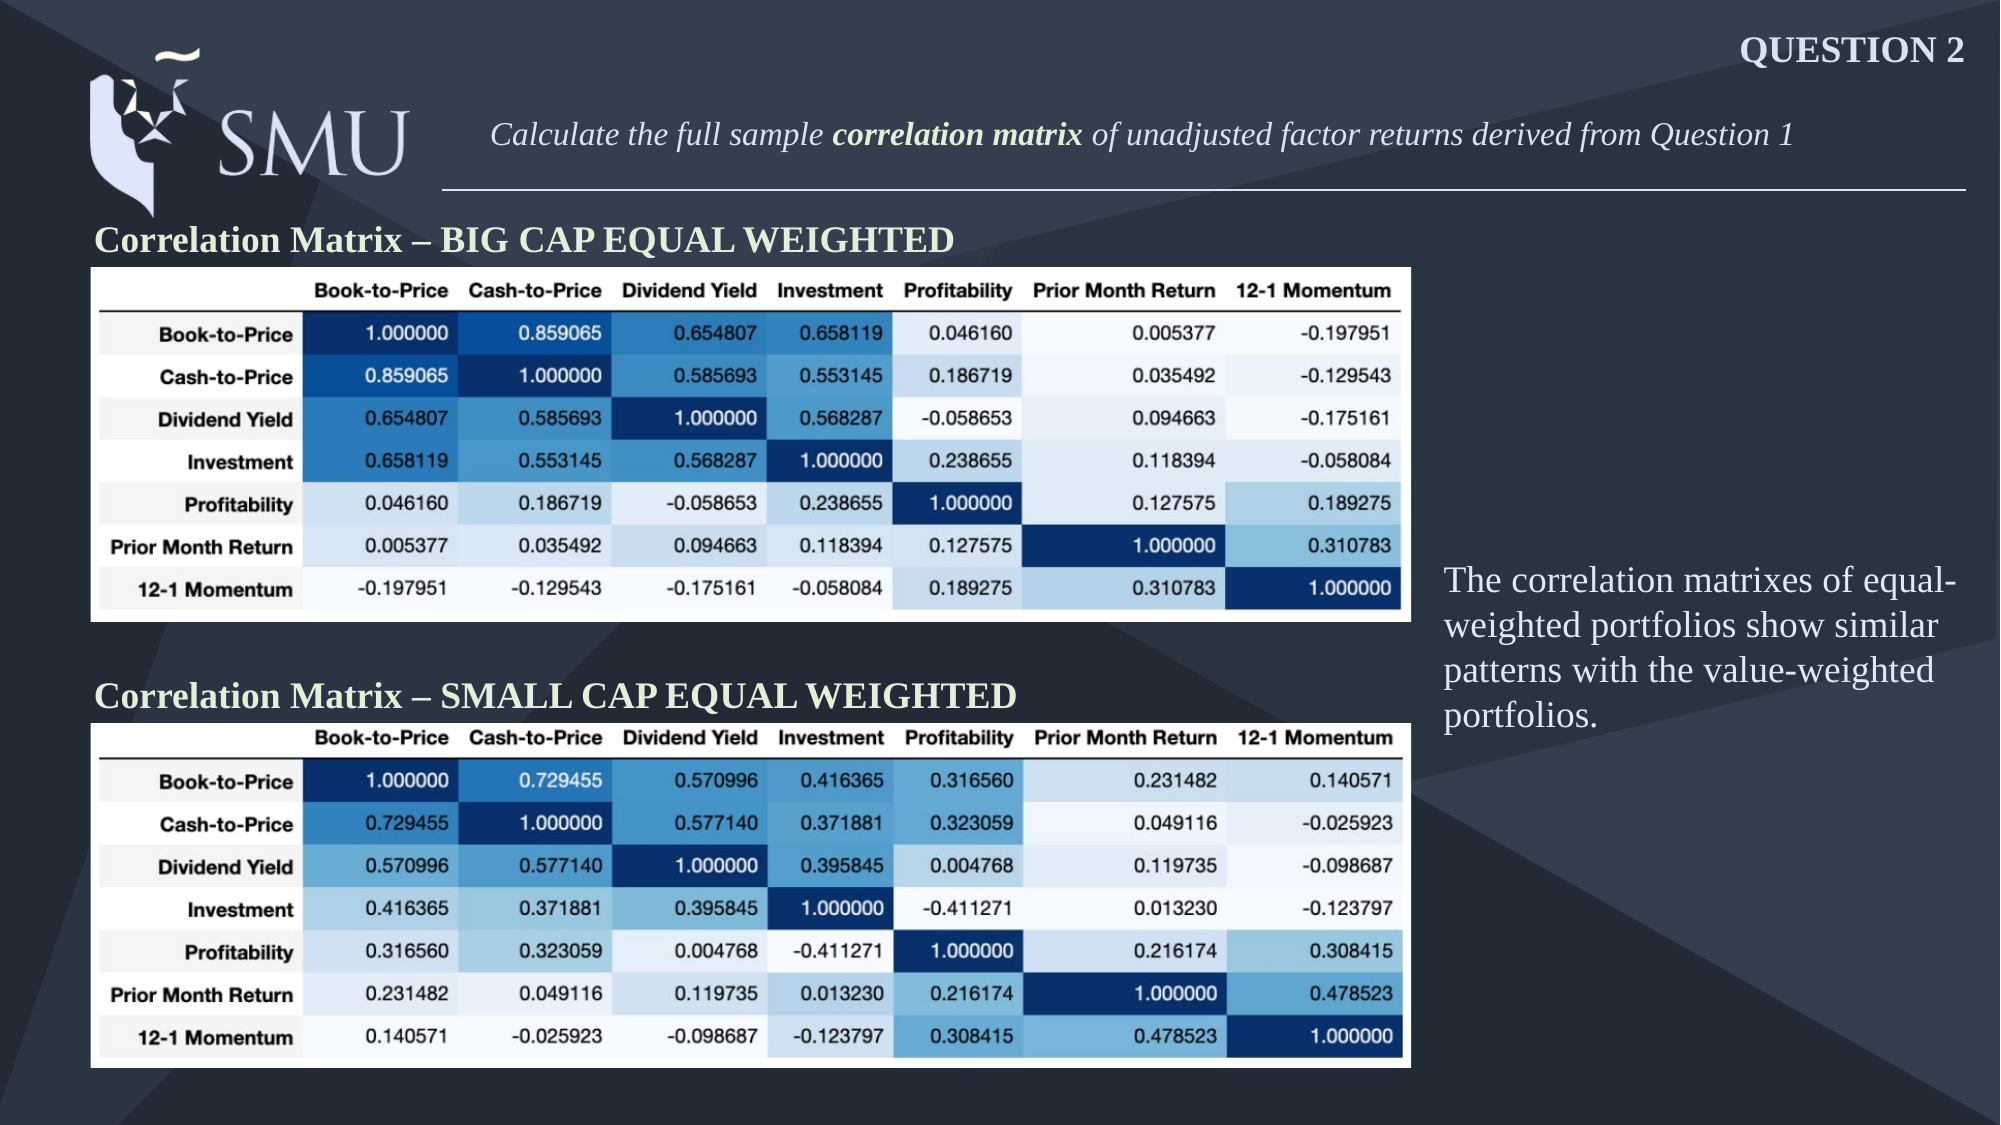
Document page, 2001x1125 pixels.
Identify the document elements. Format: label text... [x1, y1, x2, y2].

text_box Correlation Matrix – BIG CAP EQUAL WEIGHTED [78, 207, 1063, 267]
text_box Calculate the full sample correlation matrix of unadjusted factor returns derived from Question 1 [475, 105, 1933, 160]
text_box QUESTION 2 [1625, 17, 1981, 78]
picture [90, 723, 1412, 1068]
text_box Correlation Matrix – SMALL CAP EQUAL WEIGHTED [78, 663, 1125, 723]
picture [90, 267, 1412, 622]
text_box The correlation matrixes of equal-weighted portfolios show similar patterns with the value-weighted portfolios. [1428, 547, 1981, 743]
picture [90, 47, 410, 219]
